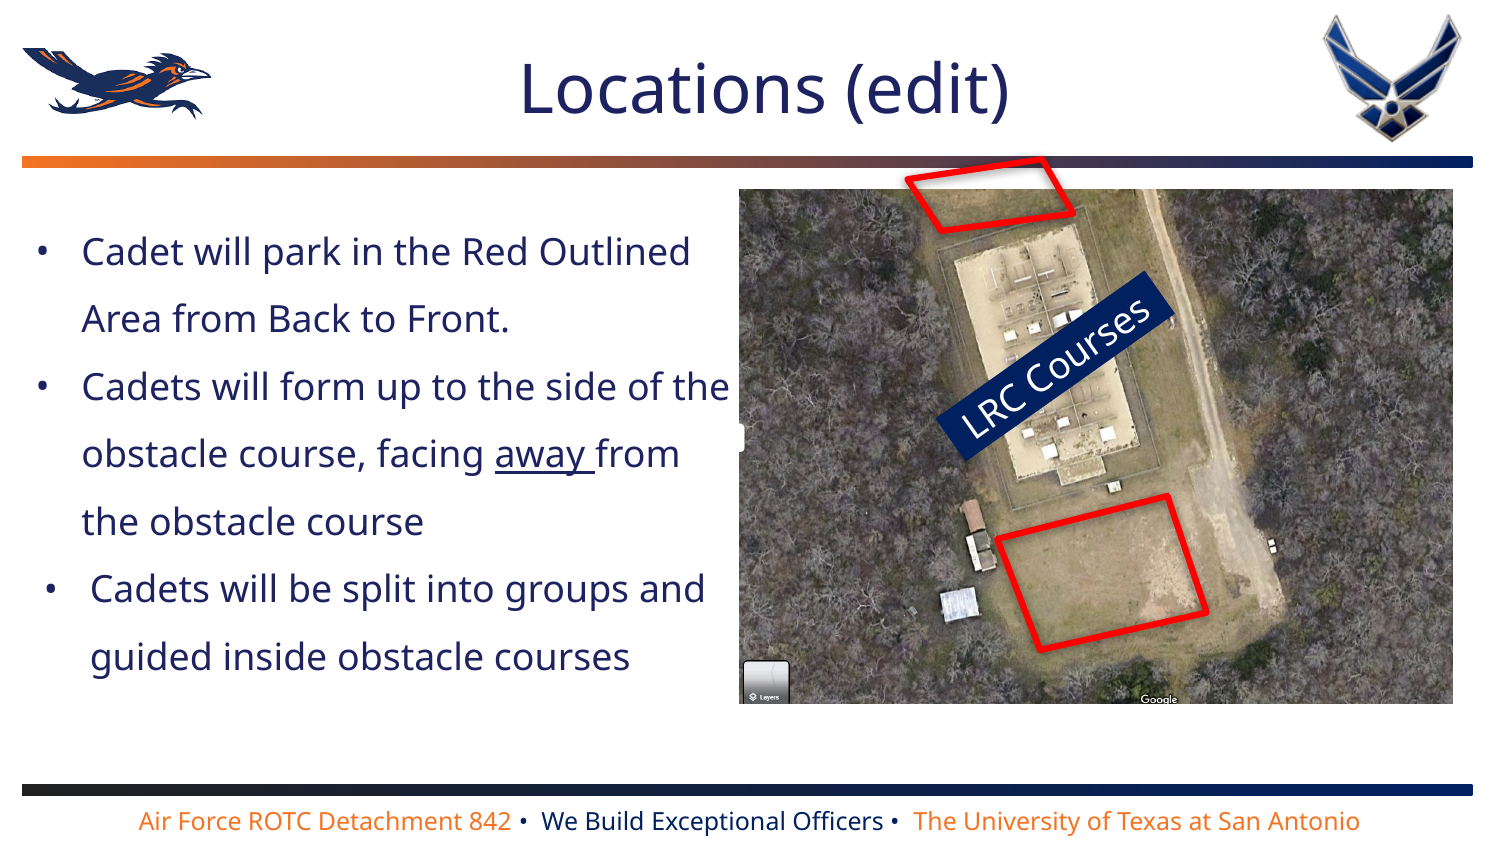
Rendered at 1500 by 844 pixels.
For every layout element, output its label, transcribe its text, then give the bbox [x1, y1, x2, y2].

text_box Air Force ROTC Detachment 842 • We Build Exceptional Officers • The University of Texas at San Antonio [0, 799, 1500, 841]
text_box [907, 159, 1059, 188]
text_box Locations (edit) [235, 39, 1288, 133]
picture [1293, 13, 1491, 154]
text_box Cadet will park in the Red Outlined Area from Back to Front. Cadets will form up to the side of the obstacle course, facing away from the obstacle course Cadets will be split into groups and guided inside obstacle courses [22, 199, 750, 766]
text_box [1045, 156, 1473, 168]
picture [21, 48, 212, 121]
text_box [22, 784, 1473, 796]
text_box [22, 156, 1021, 168]
picture [739, 189, 1454, 704]
